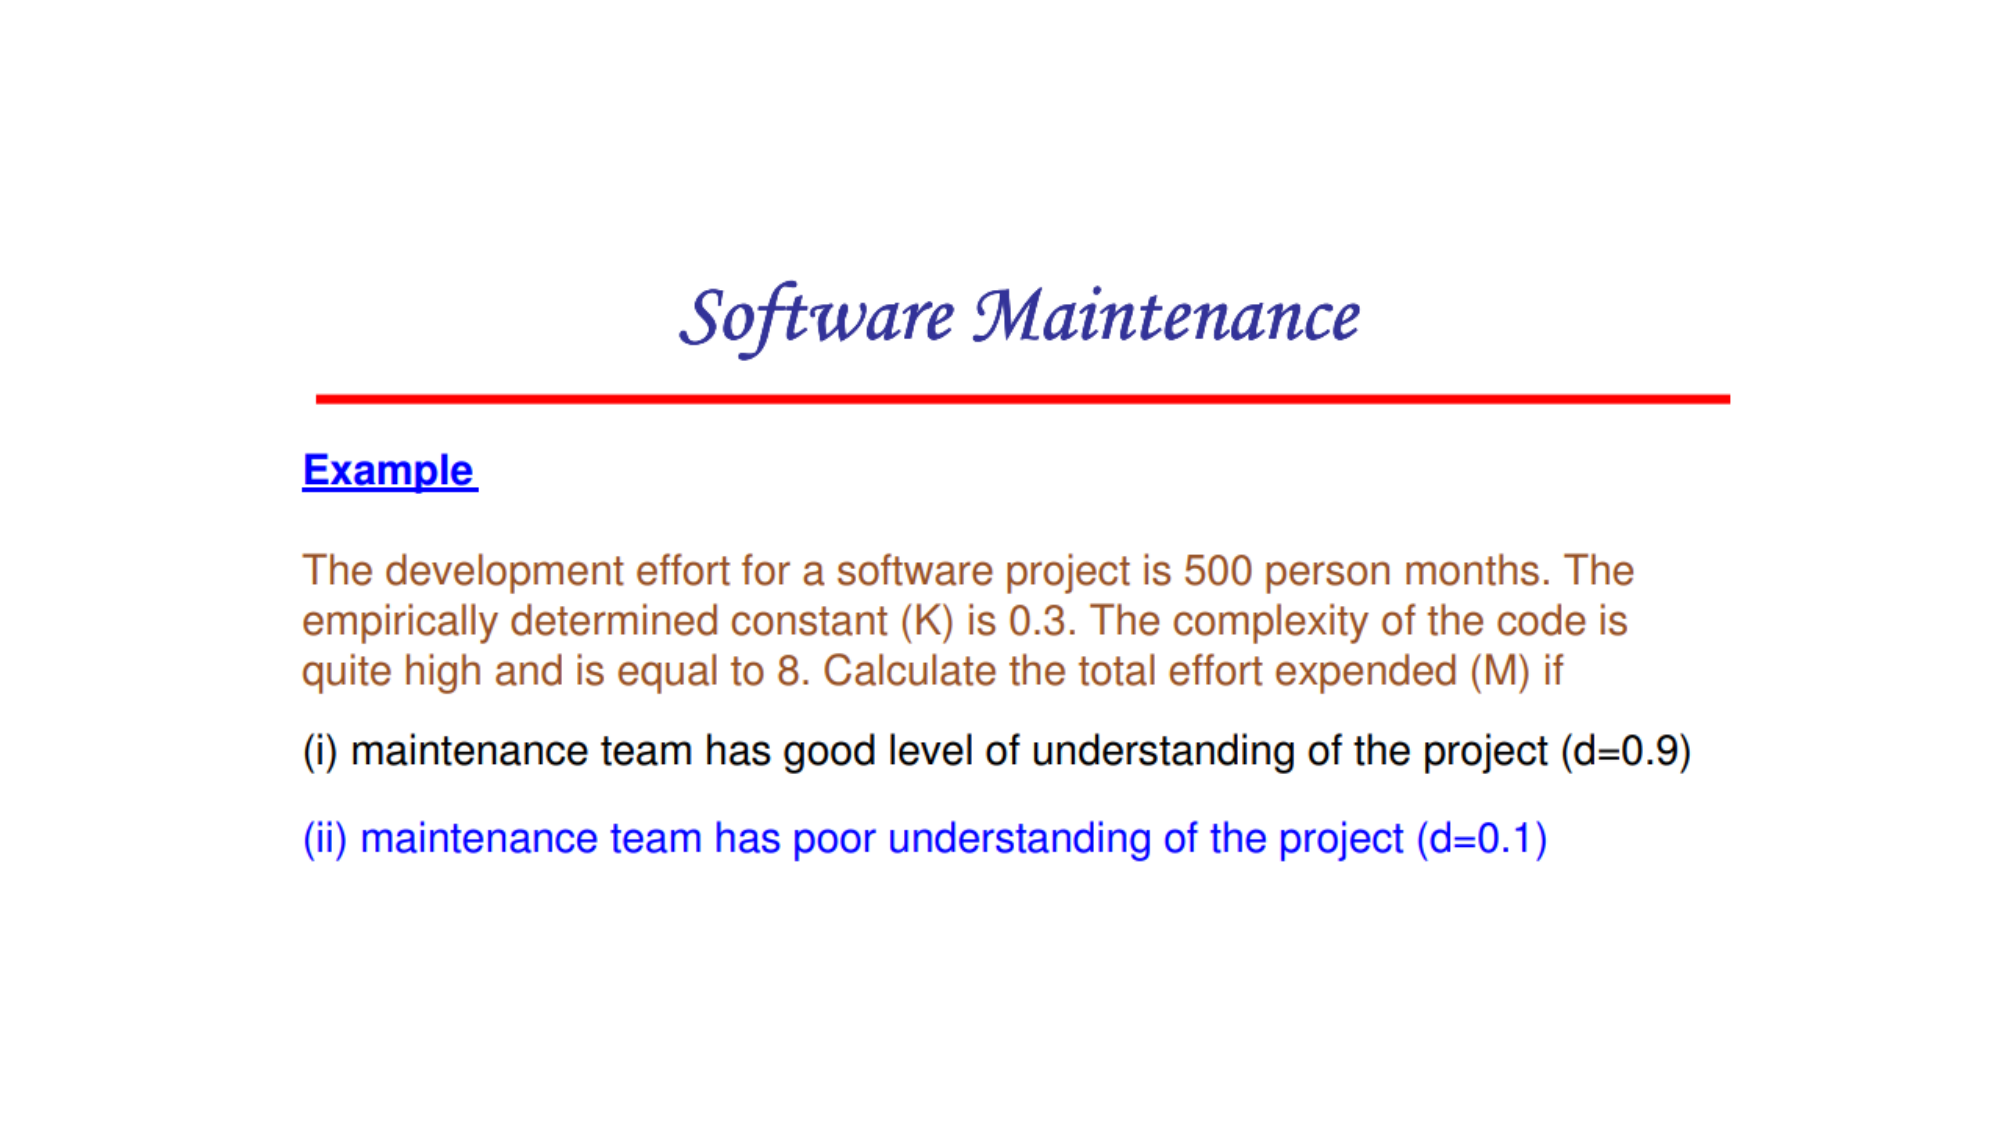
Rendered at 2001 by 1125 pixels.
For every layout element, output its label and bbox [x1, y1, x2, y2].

picture [260, 228, 1740, 897]
